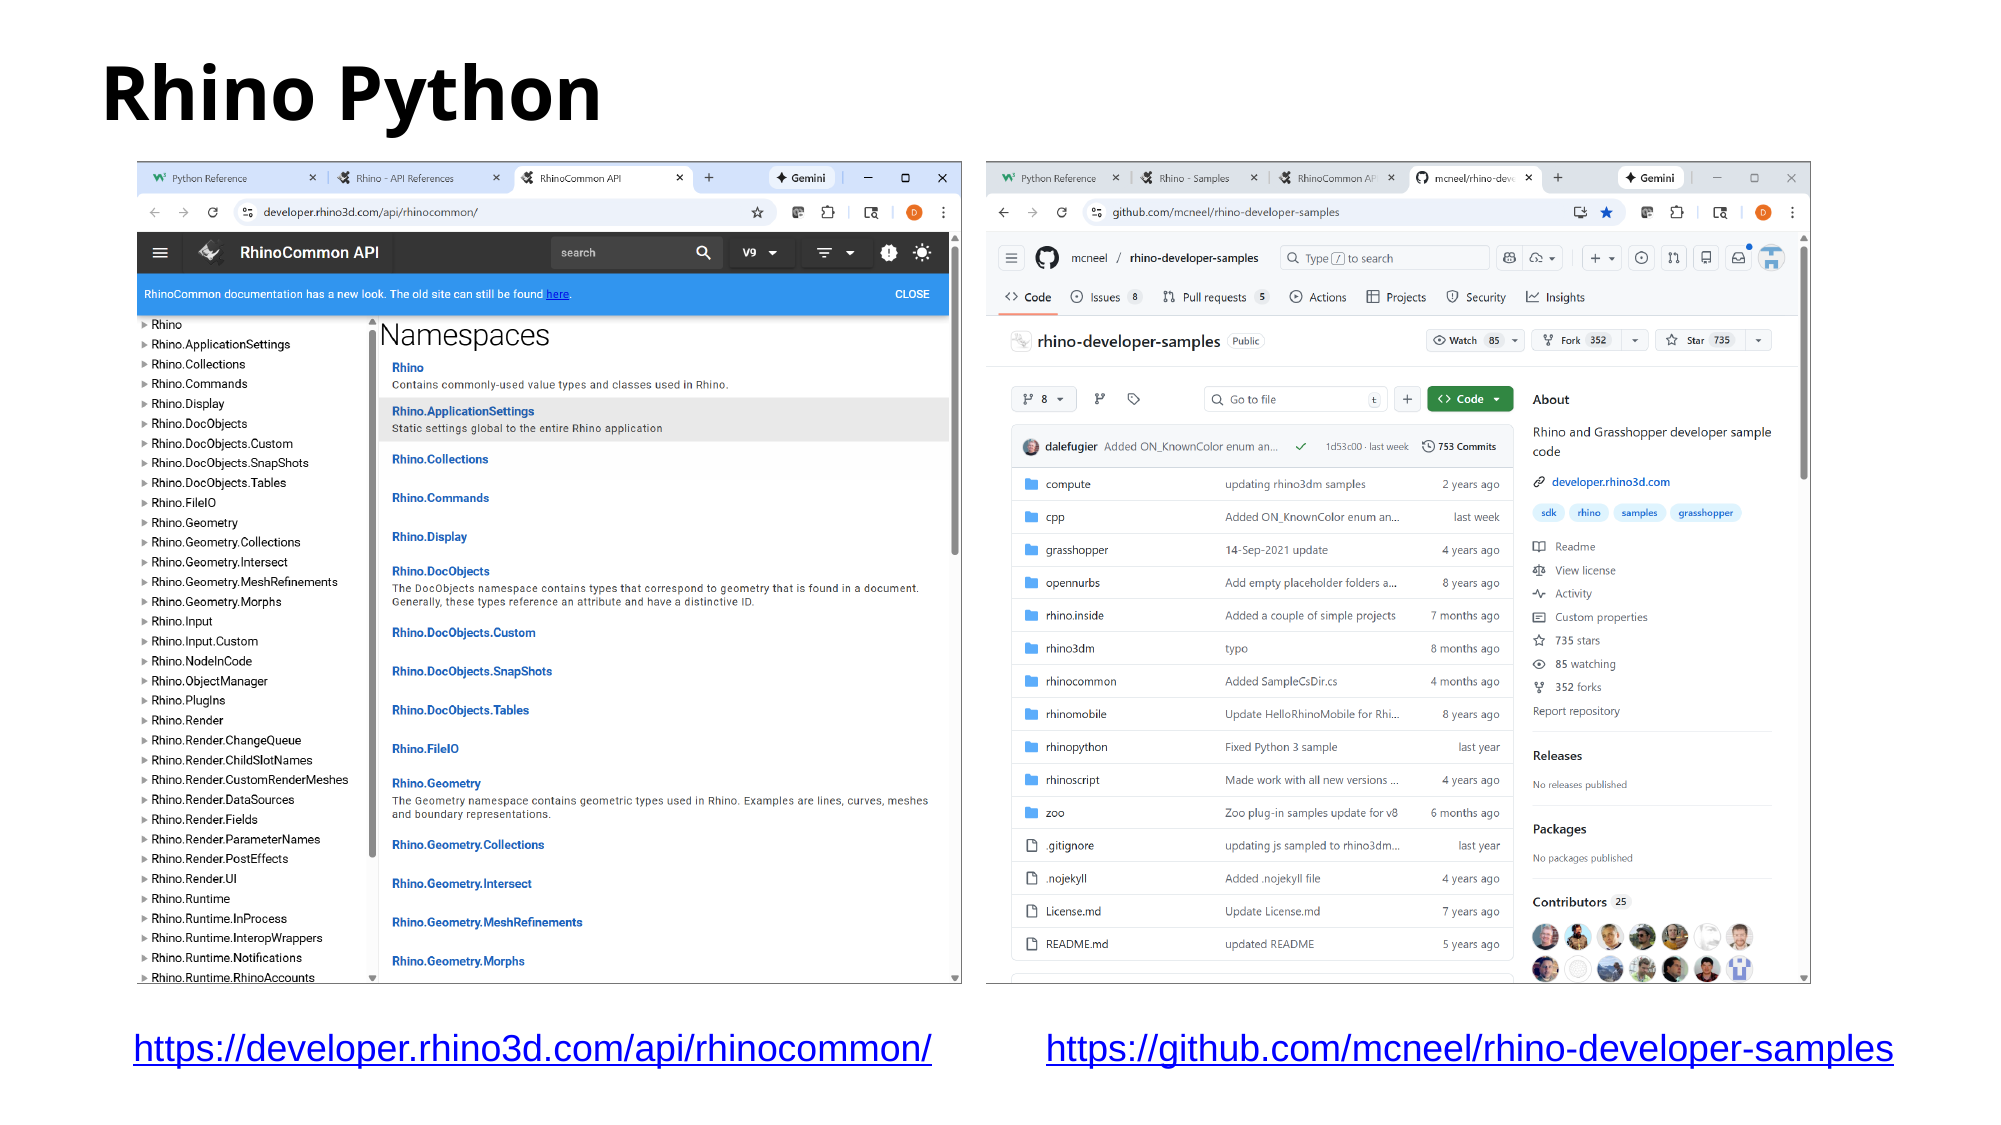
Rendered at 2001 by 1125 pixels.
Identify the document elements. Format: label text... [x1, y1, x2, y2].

text_box https://github.com/mcneel/rhino-developer-samples [1030, 1008, 1984, 1125]
text_box https://developer.rhino3d.com/api/rhinocommon/ [118, 1008, 1006, 1125]
text_box Rhino Python [100, 45, 2000, 136]
picture [137, 161, 962, 985]
picture [986, 161, 1811, 985]
